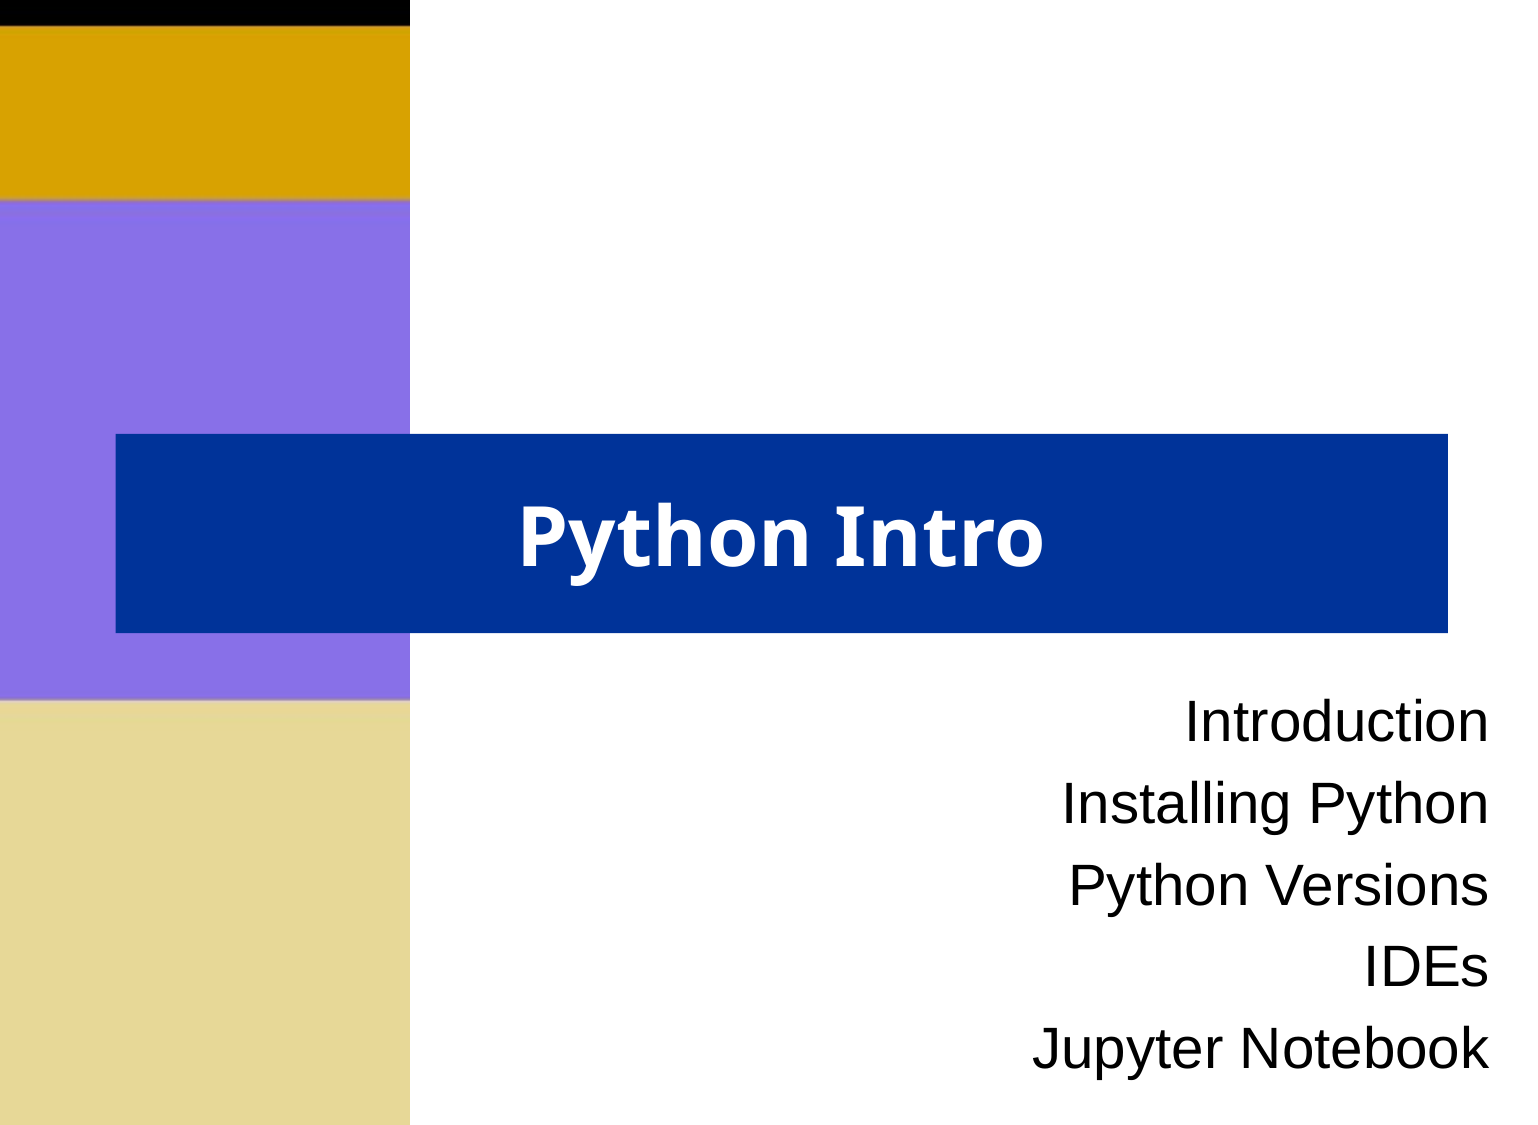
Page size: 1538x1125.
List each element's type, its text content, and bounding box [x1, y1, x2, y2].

text_box Introduction Installing Python Python Versions IDEs Jupyter Notebook [443, 675, 1506, 1125]
title Python Intro [115, 433, 1449, 634]
picture [0, 0, 410, 1125]
